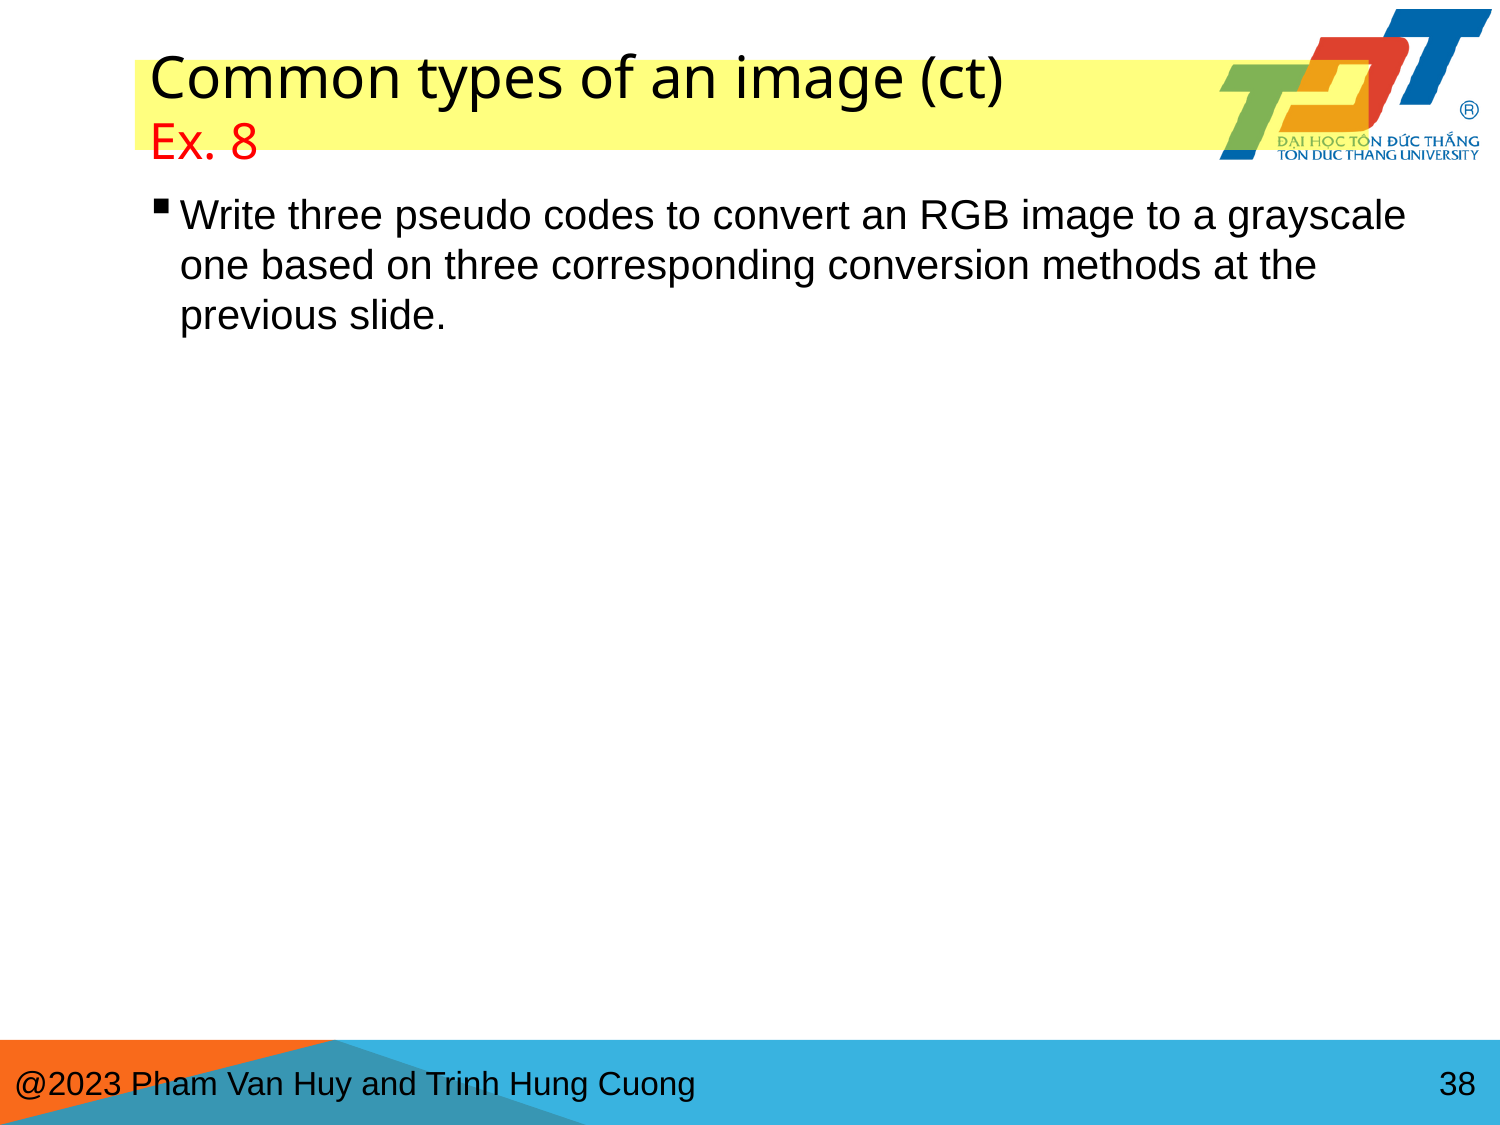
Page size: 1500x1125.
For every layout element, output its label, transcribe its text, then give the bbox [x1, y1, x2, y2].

list Write three pseudo codes to convert an RGB image to a grayscale one based on three corresponding conversion methods at the previous slide. [134, 180, 1478, 1030]
title Common types of an image (ct) Ex. 8 [134, 59, 1369, 150]
picture [1219, 9, 1492, 160]
